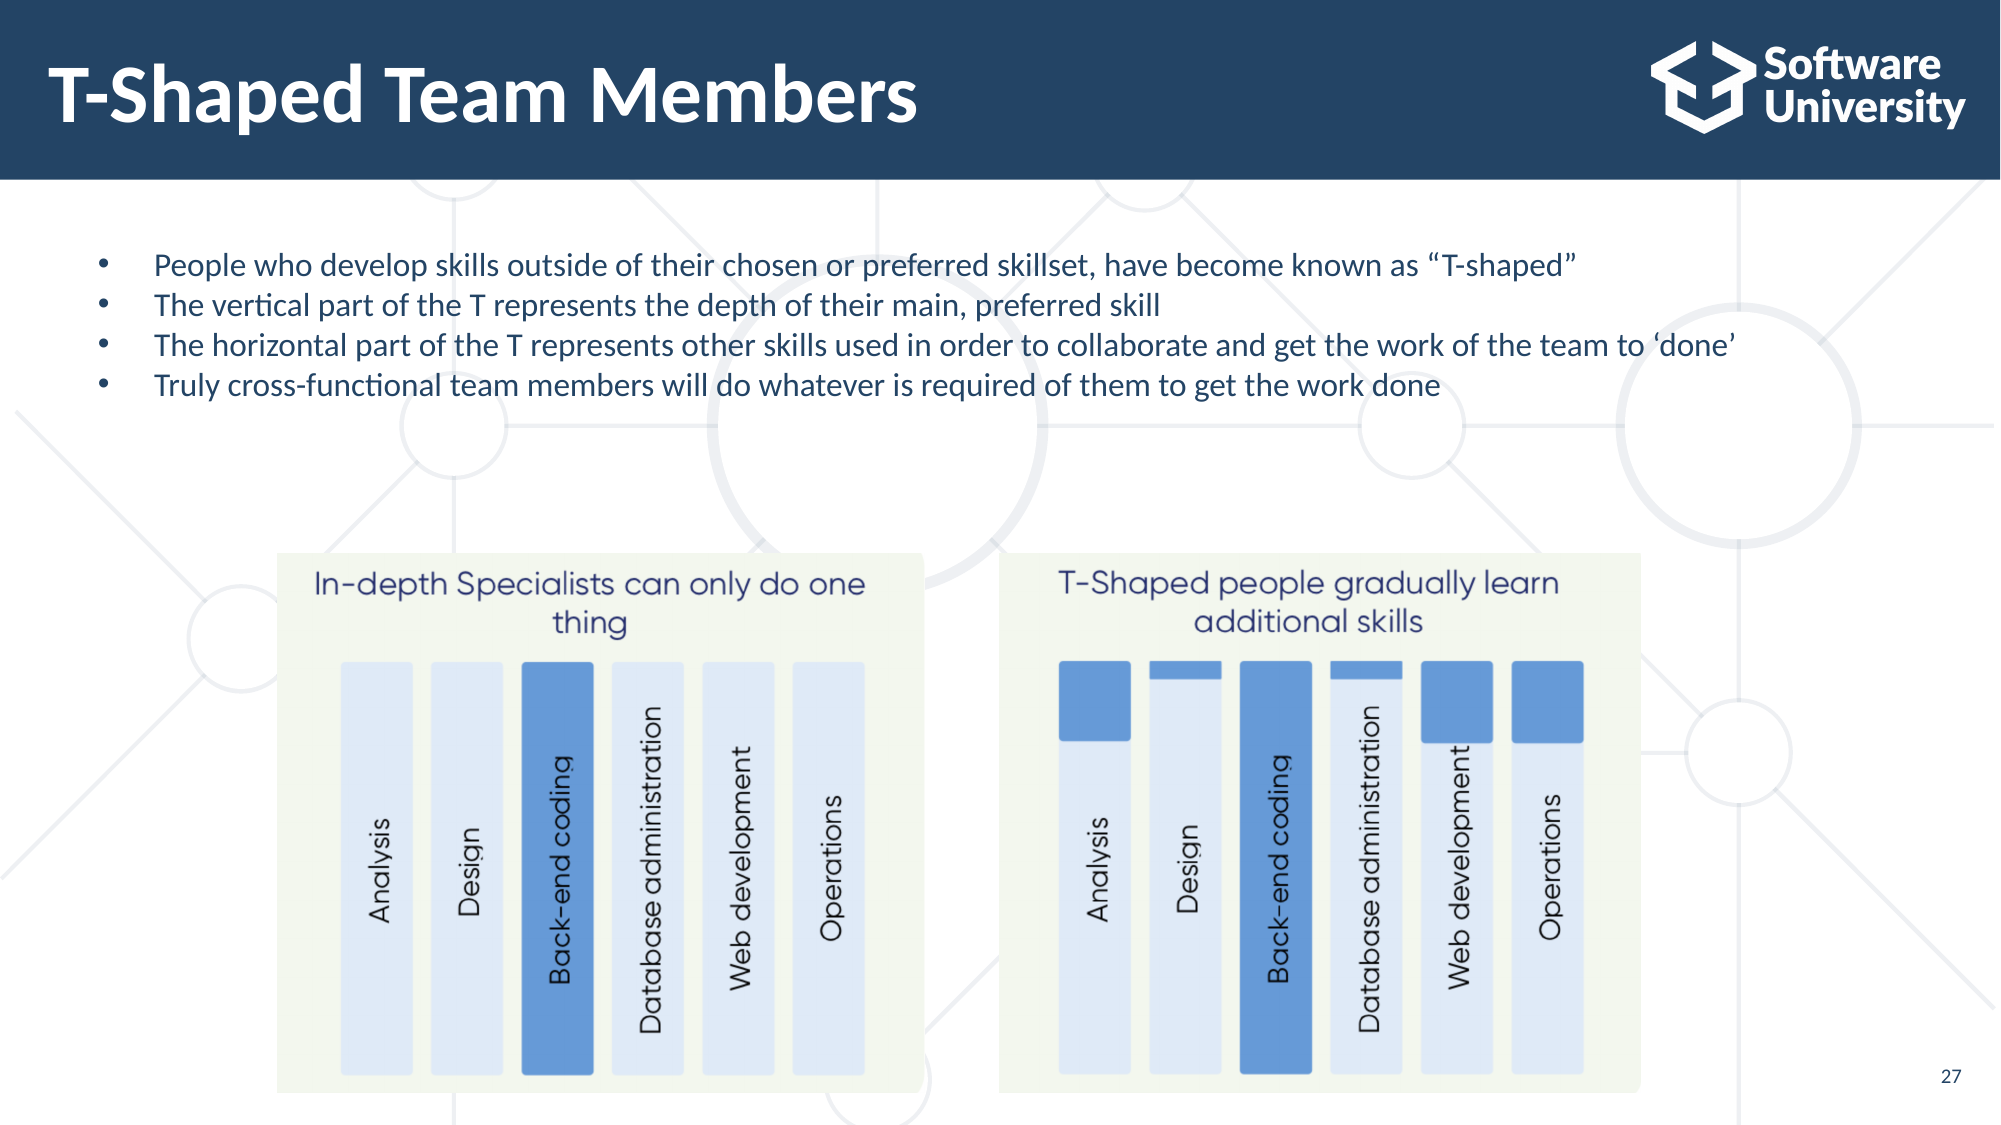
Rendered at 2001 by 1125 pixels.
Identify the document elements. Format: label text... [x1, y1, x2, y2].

text_box People who develop skills outside of their chosen or preferred skillset, have become known as “T-shaped” The vertical part of the T represents the depth of their main, preferred skill The horizontal part of the T represents other skills used in order to collaborate and get the work of the team to ‘done’ Truly cross-functional team members will do whatever is required of them to get the work done [83, 235, 1919, 411]
picture [999, 553, 1641, 1094]
slide_number 27 [1897, 1049, 1968, 1101]
picture [1651, 41, 1966, 134]
picture [276, 553, 925, 1094]
title T-Shaped Team Members [31, 16, 1625, 162]
